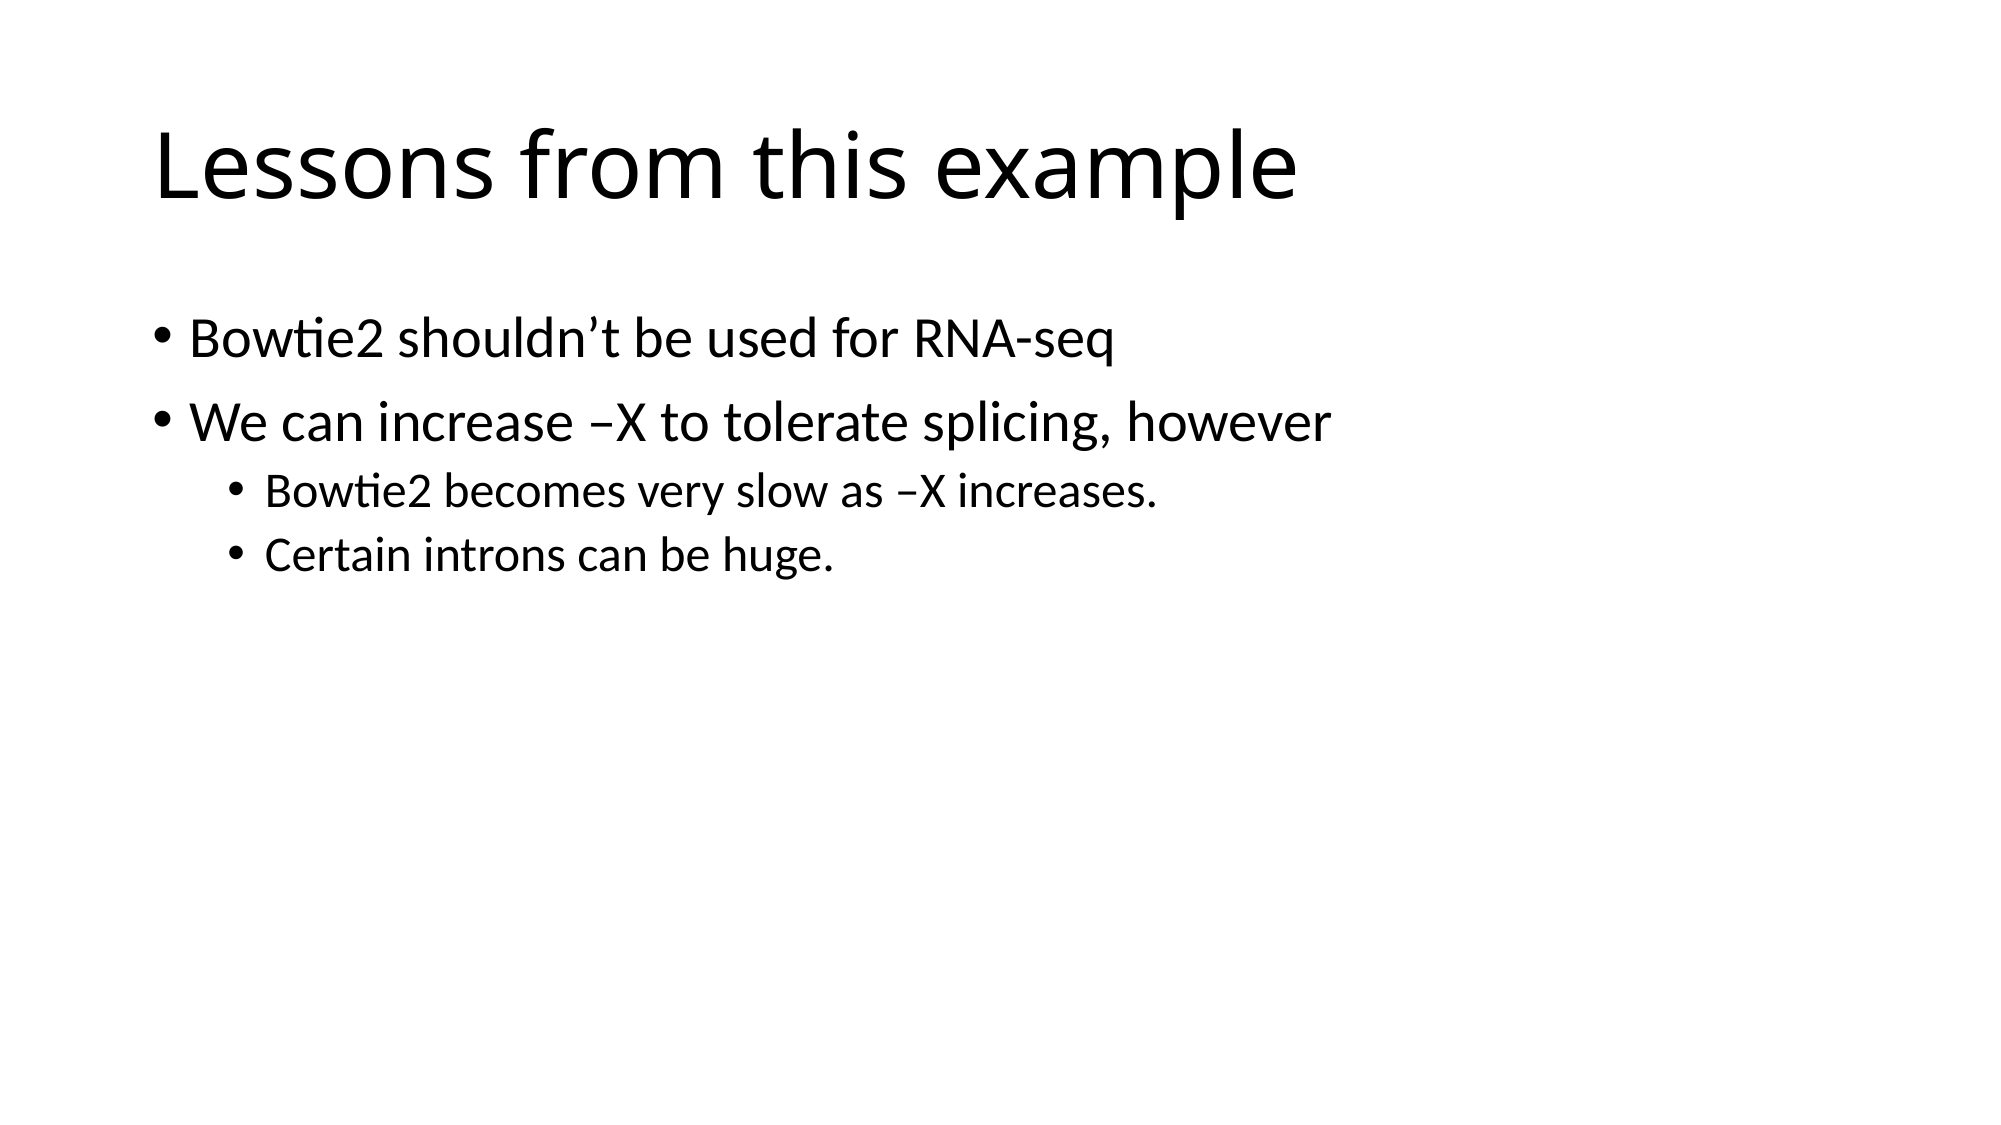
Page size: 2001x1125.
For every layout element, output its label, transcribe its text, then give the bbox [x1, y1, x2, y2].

list Bowtie2 shouldn’t be used for RNA-seq We can increase –X to tolerate splicing, however Bowtie2 becomes very slow as –X increases. Certain introns can be huge. [137, 299, 1863, 1014]
title Lessons from this example [137, 59, 1863, 278]
